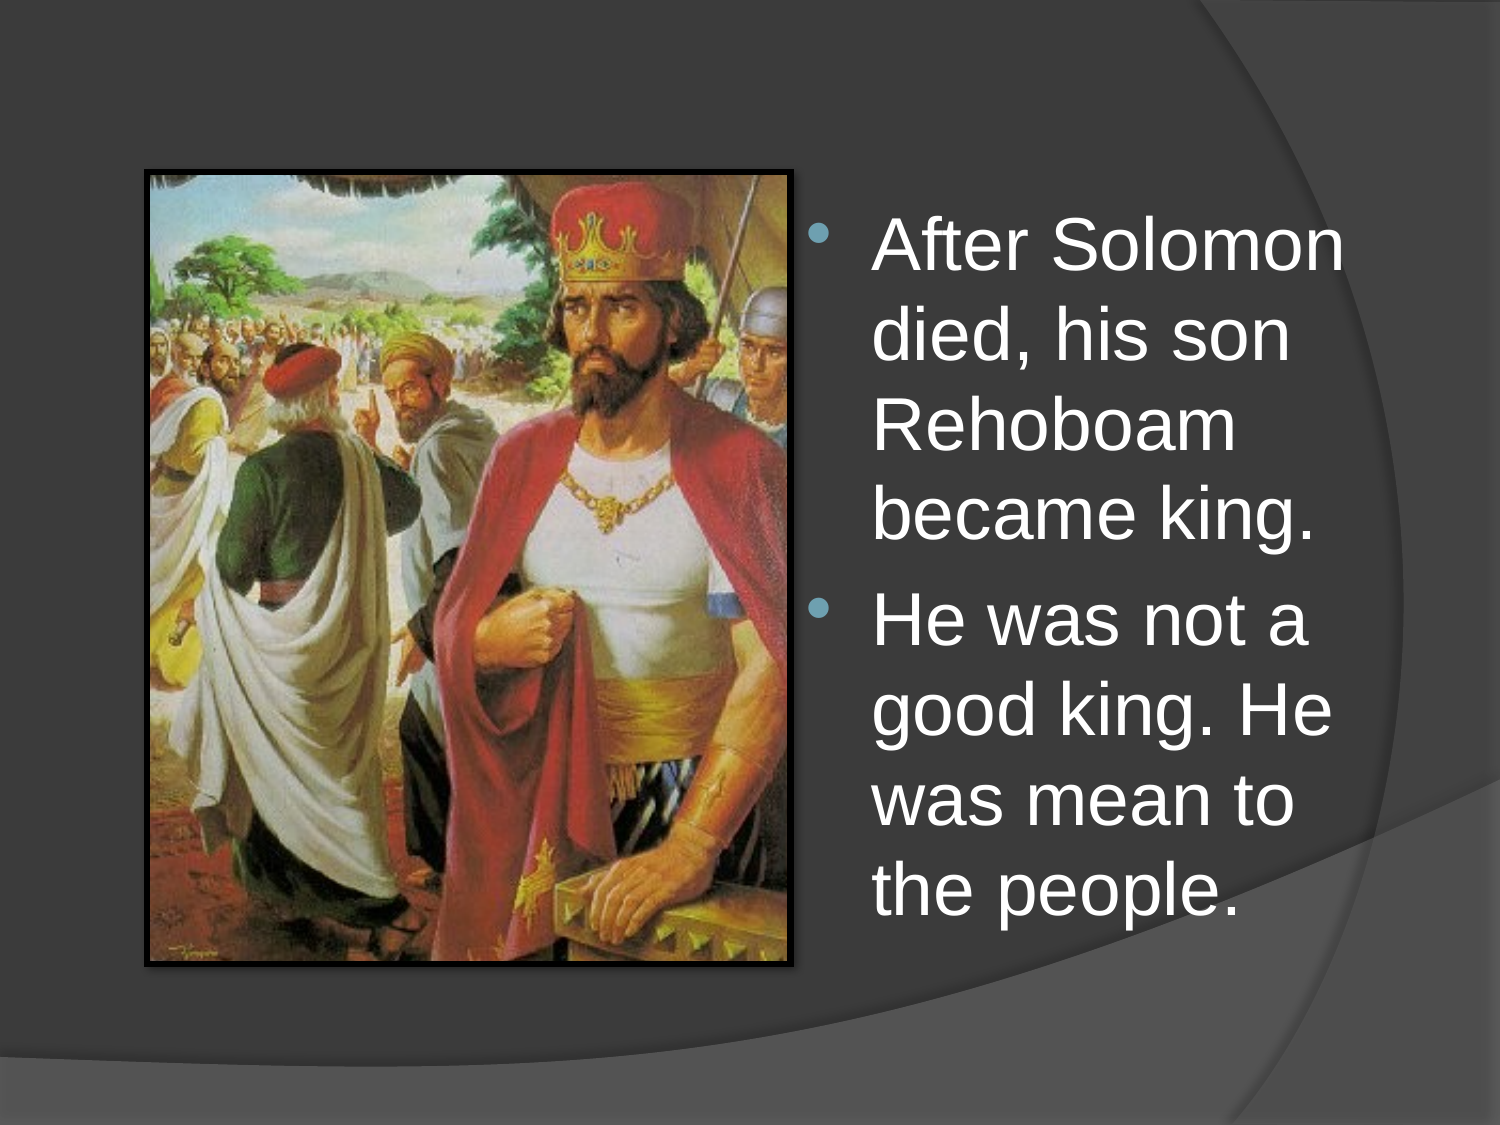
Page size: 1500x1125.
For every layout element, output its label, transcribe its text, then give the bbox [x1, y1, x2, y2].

list After Solomon died, his son Rehoboam became king. He was not a good king. He was mean to the people. [803, 187, 1363, 963]
picture [149, 174, 788, 961]
